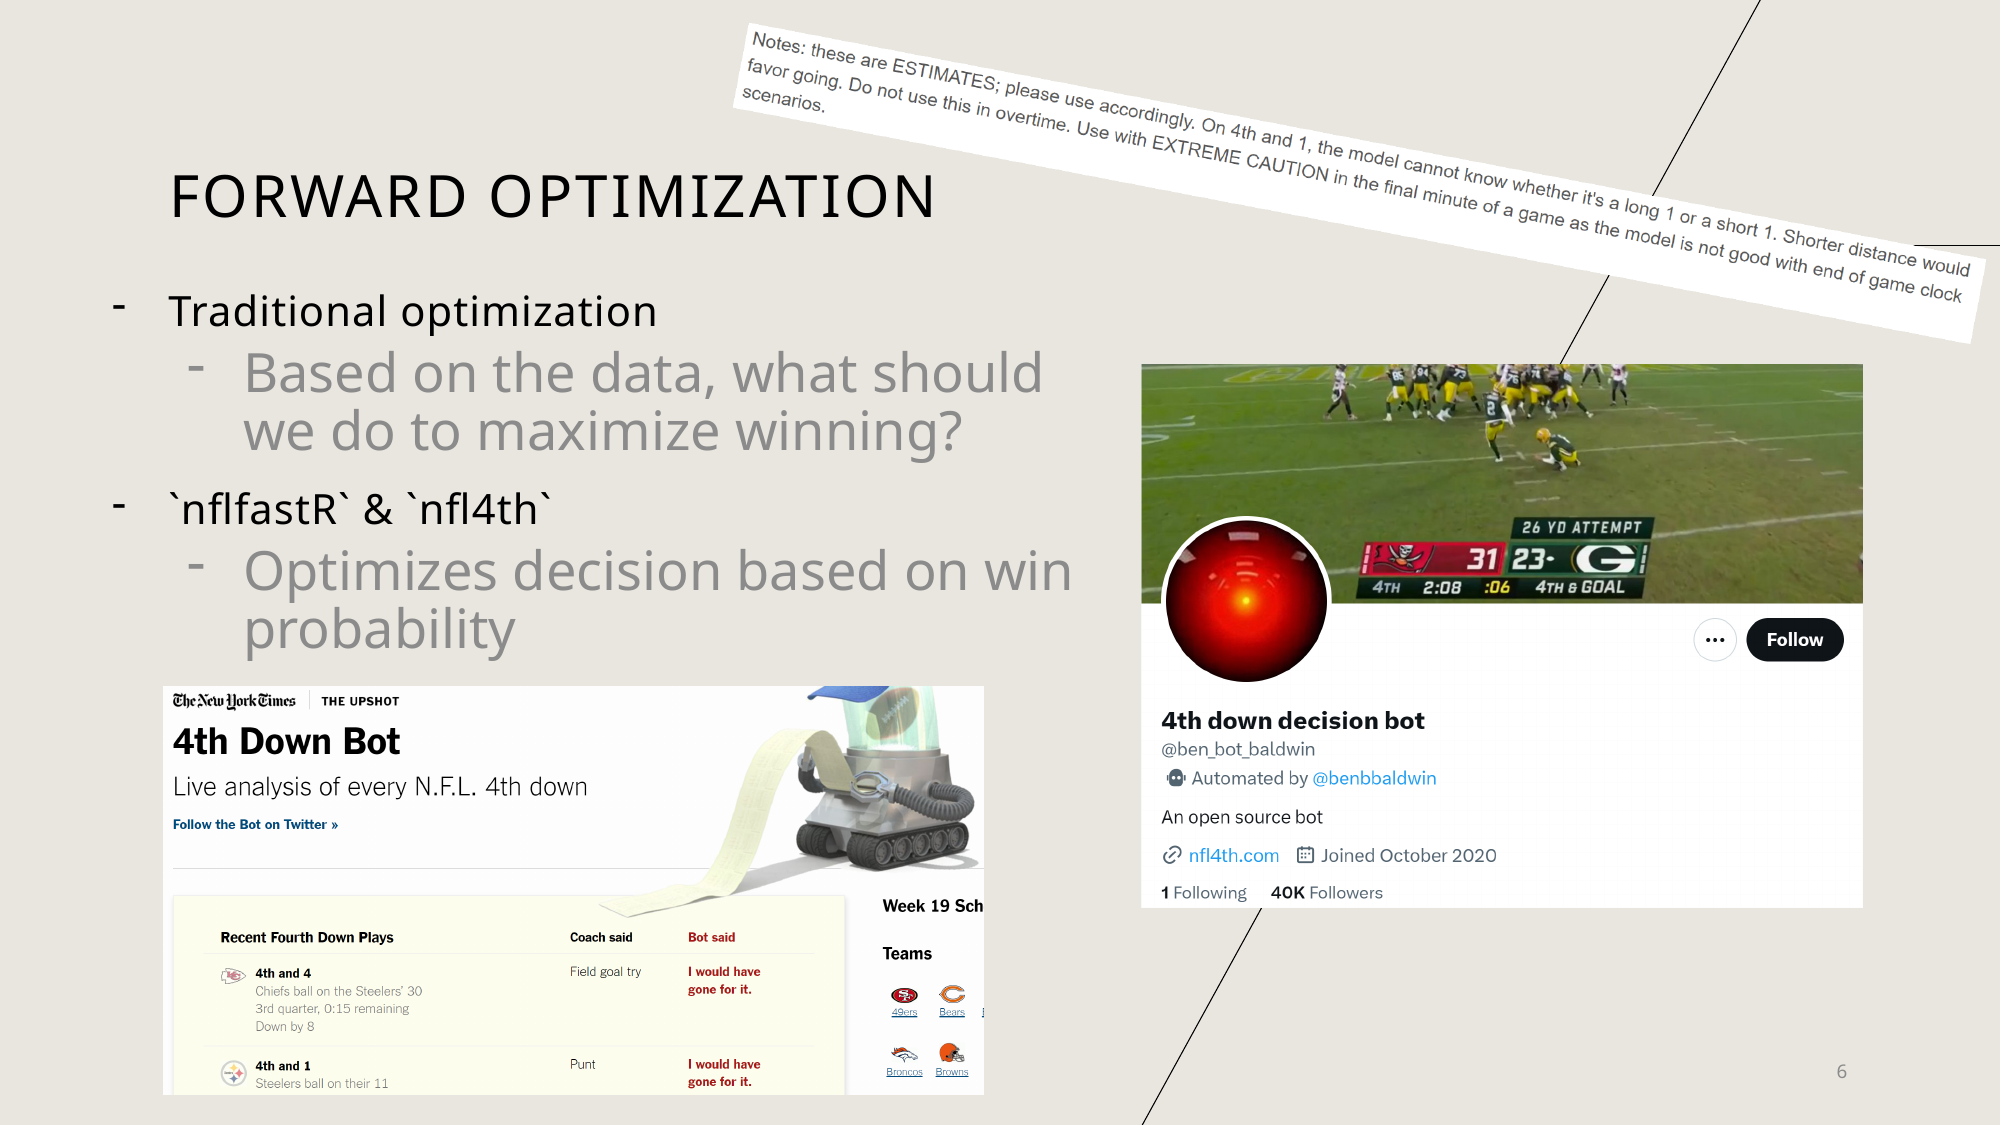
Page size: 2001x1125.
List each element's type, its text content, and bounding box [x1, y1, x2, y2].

title Forward Optimization [154, 39, 993, 238]
list Traditional optimization Based on the data, what should we do to maximize winning? `nflfastR` & `nfl4th` Optimizes decision based on win probability [97, 277, 1110, 851]
picture [729, 23, 1989, 343]
picture [163, 686, 984, 1095]
picture [1141, 364, 1863, 908]
slide_number 6 [1412, 1042, 1863, 1103]
